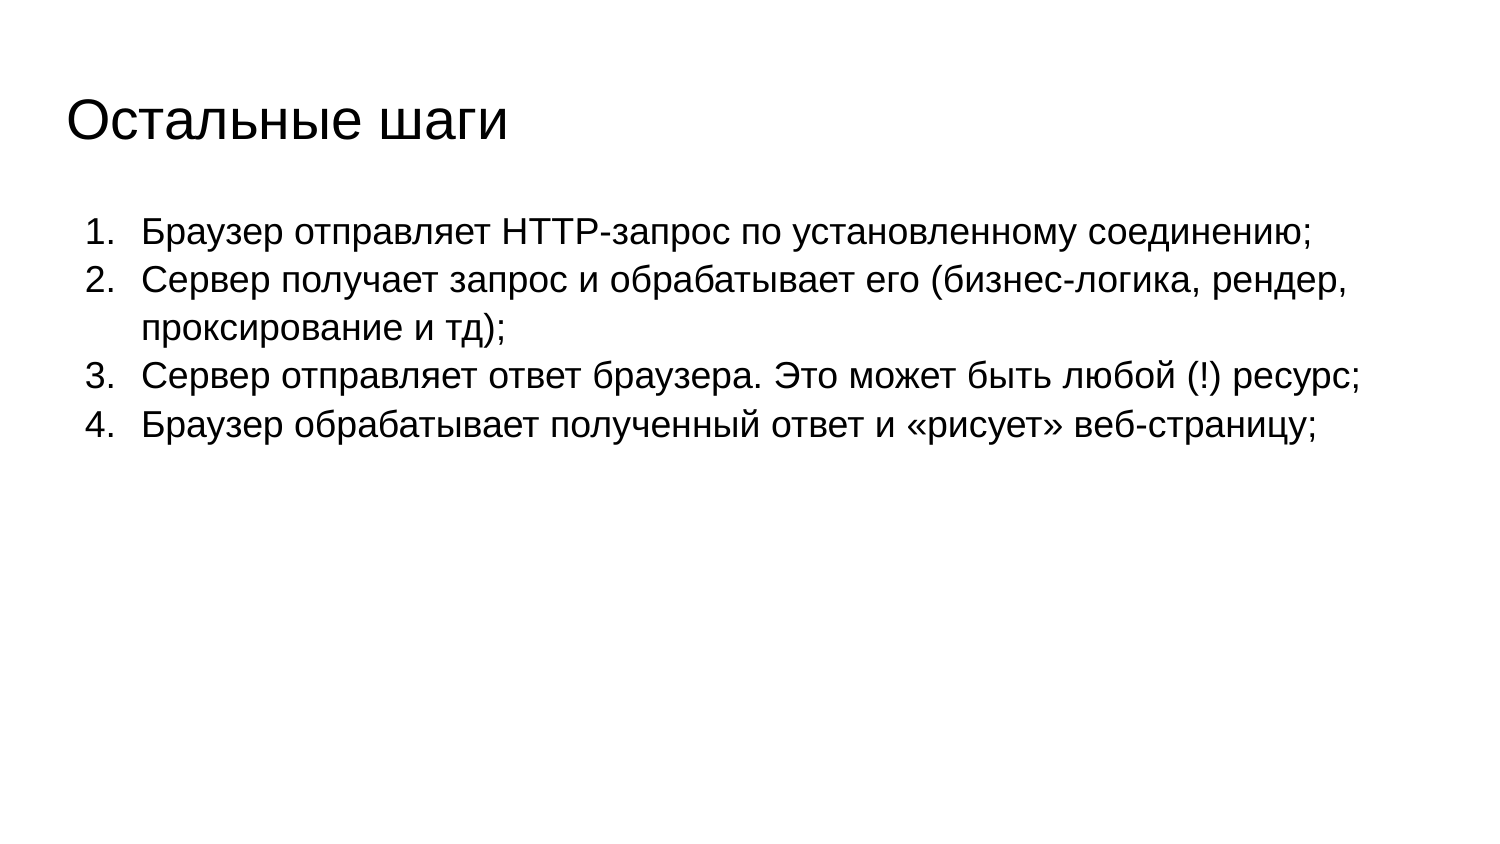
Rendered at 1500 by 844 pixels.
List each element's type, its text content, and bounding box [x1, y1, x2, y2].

title Остальные шаги [51, 72, 1449, 167]
list Браузер отправляет HTTP-запрос по установленному соединению; Сервер получает запрос и обрабатывает его (бизнес-логика, рендер, проксирование и тд); Сервер отправляет ответ браузера. Это может быть любой (!) ресурс; Браузер обрабатывает полученный ответ и «рисует» веб-страницу; [51, 189, 1449, 750]
